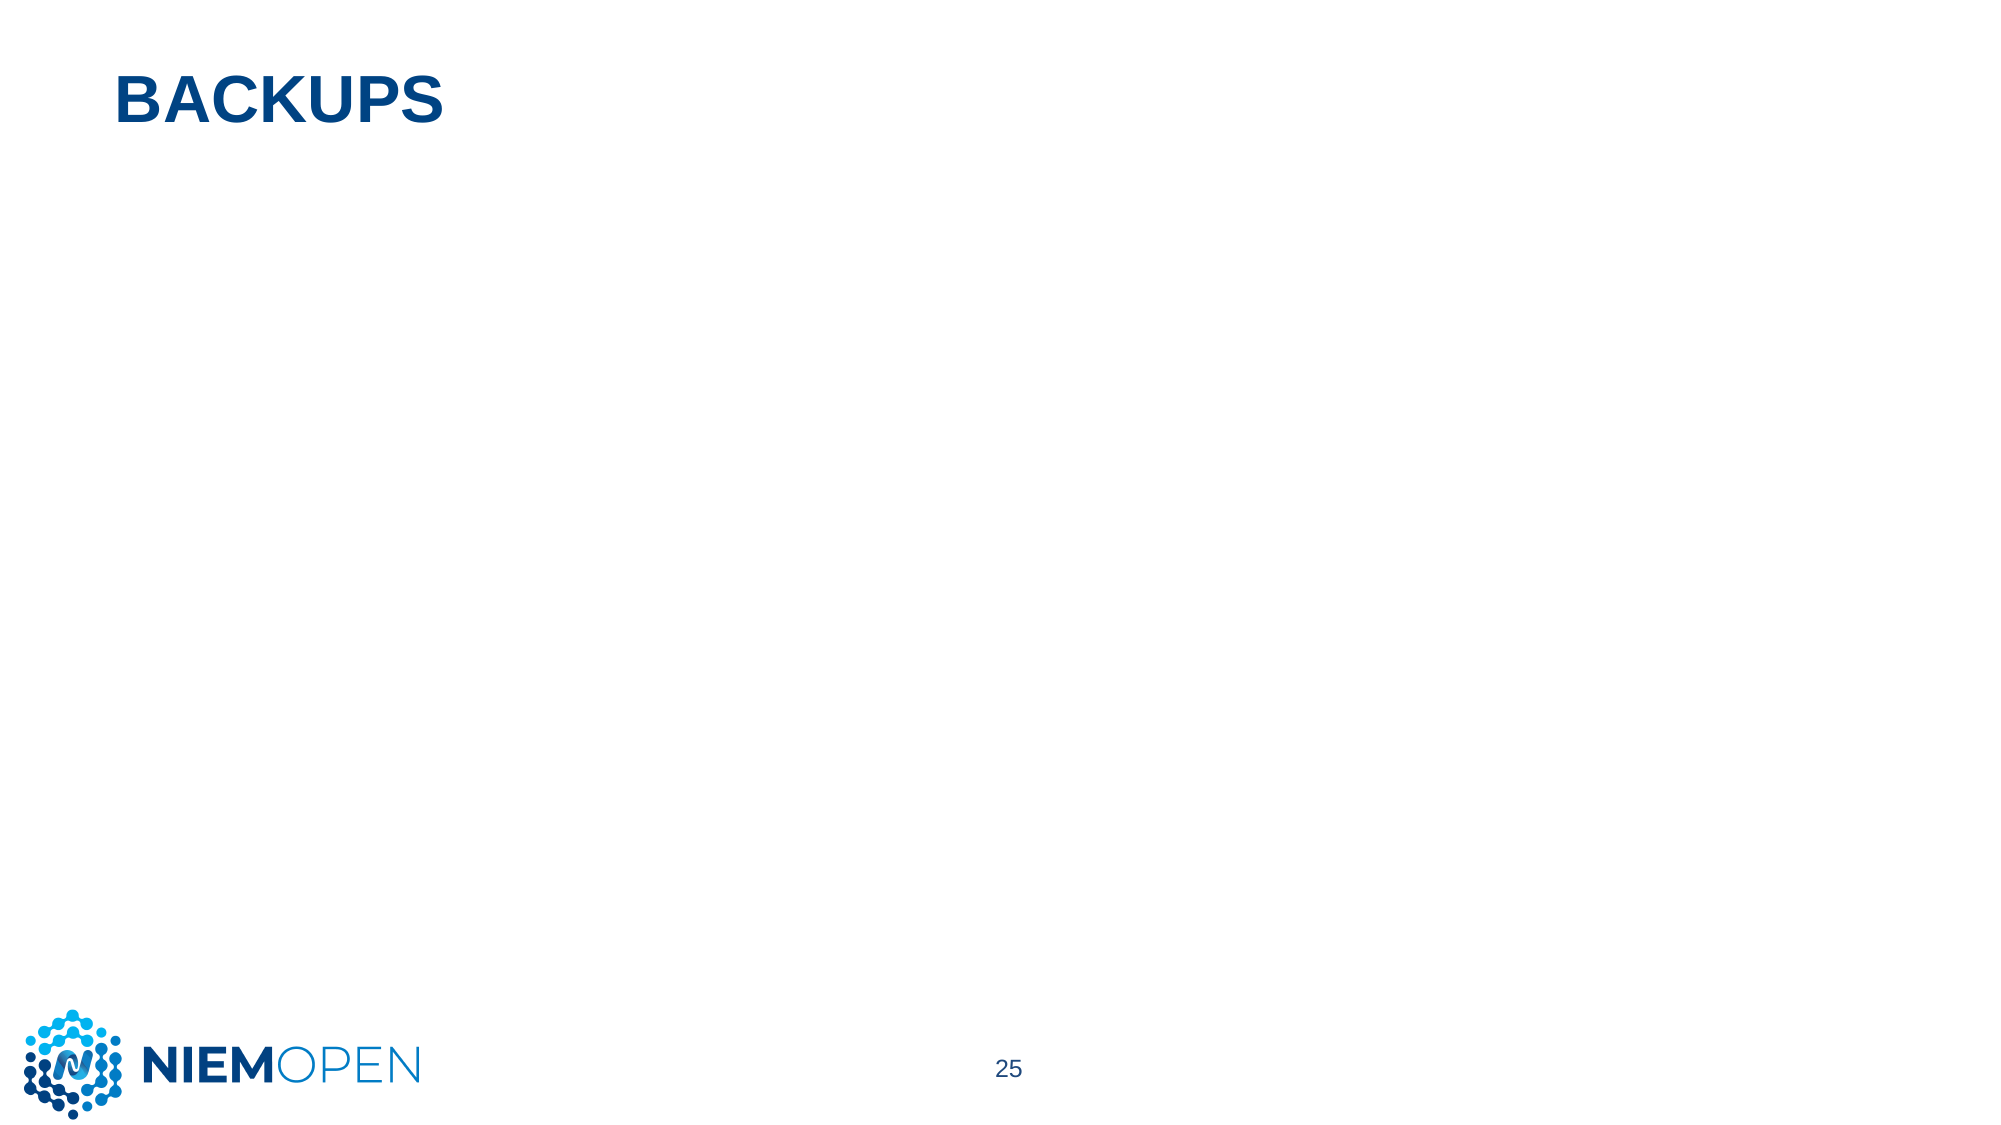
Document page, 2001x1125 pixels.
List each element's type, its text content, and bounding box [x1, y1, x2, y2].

title backups [99, 63, 1900, 197]
slide_number 25 [775, 1045, 1243, 1106]
picture [19, 1004, 424, 1125]
